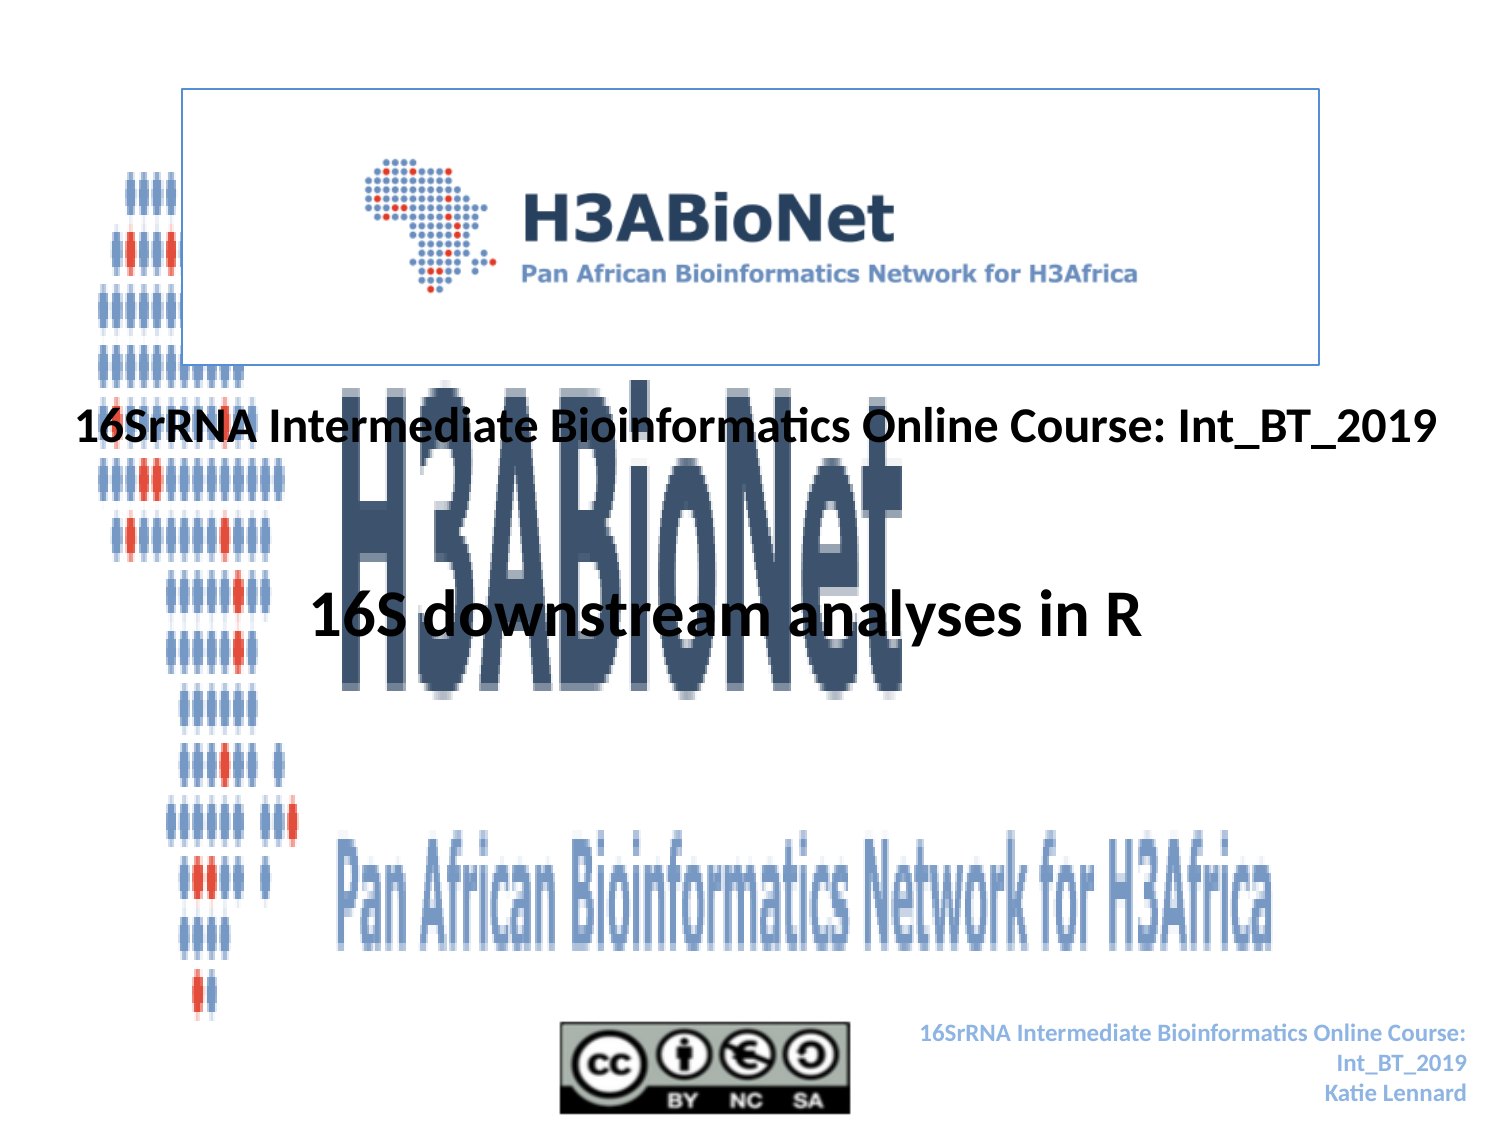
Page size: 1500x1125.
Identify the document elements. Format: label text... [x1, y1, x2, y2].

picture [549, 1011, 857, 1122]
footer 16SrRNA Intermediate Bioinformatics Online Course: Int_BT_2019 Katie Lennard [868, 1029, 1483, 1094]
subtitle 16S downstream analyses in R [100, 562, 1353, 941]
text_box 16SrRNA Intermediate Bioinformatics Online Course: Int_BT_2019 [5, 385, 1500, 539]
picture [182, 89, 1319, 365]
